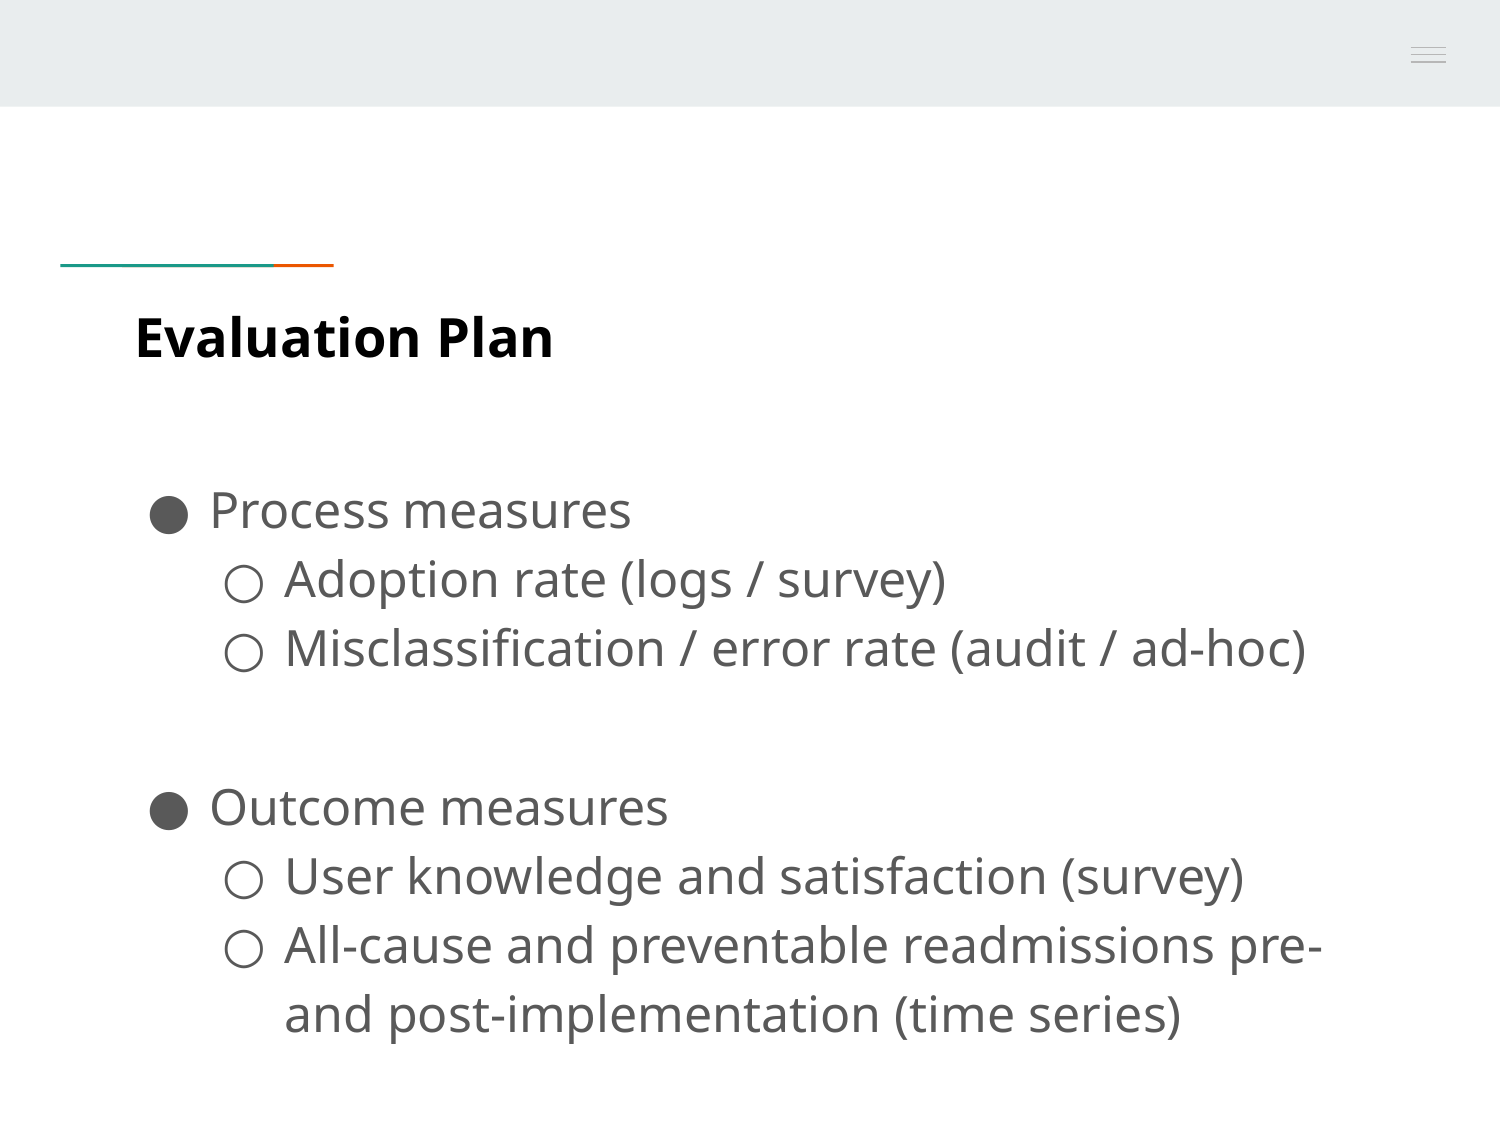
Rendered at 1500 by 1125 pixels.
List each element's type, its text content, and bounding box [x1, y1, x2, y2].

list Process measures Adoption rate (logs / survey) Misclassification / error rate (audit / ad-hoc) Outcome measures User knowledge and satisfaction (survey) All-cause and preventable readmissions pre- and post-implementation (time series) [119, 454, 1381, 1078]
title Evaluation Plan [119, 288, 1381, 406]
